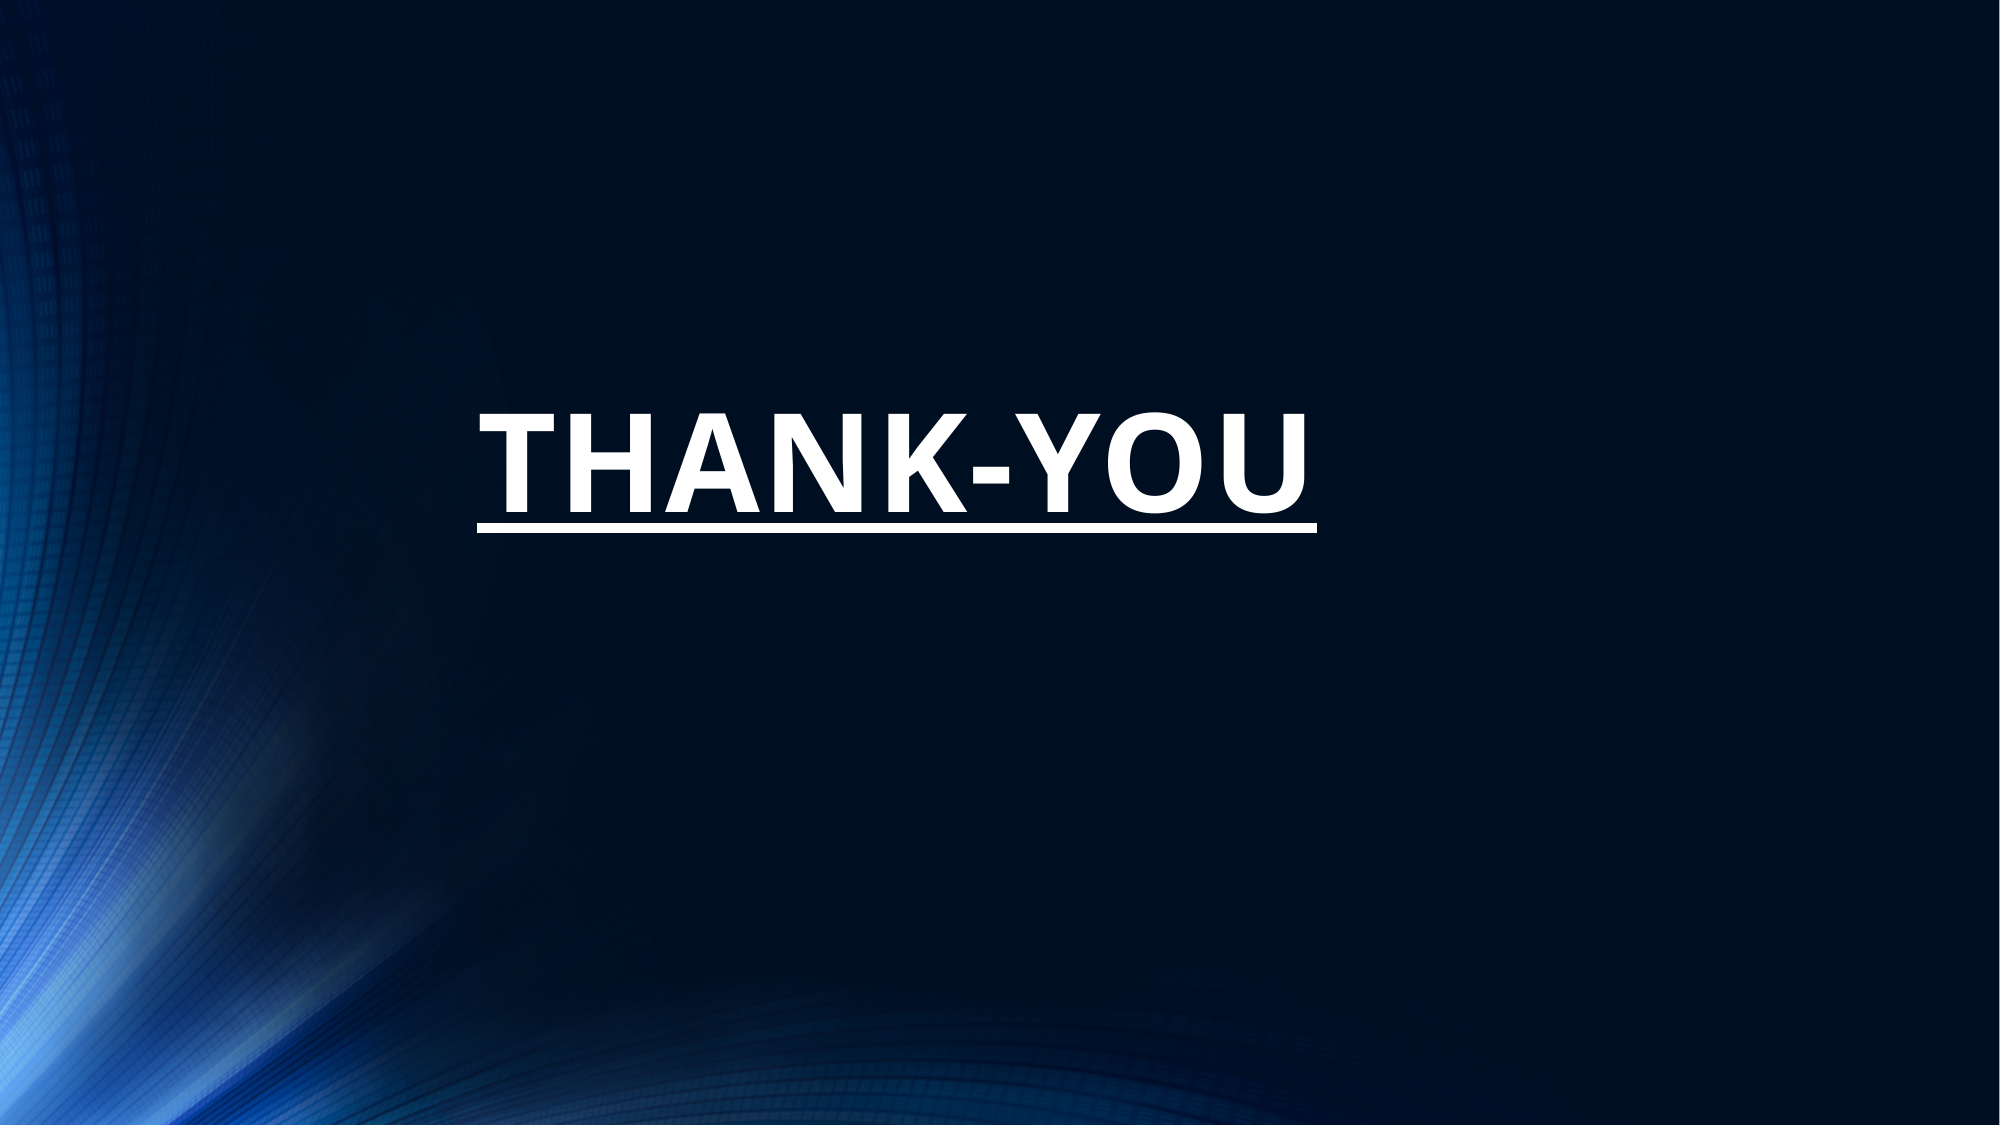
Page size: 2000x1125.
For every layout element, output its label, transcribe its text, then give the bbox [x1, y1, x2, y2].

title THANK-YOU [462, 324, 1963, 550]
picture [0, 0, 2000, 1125]
